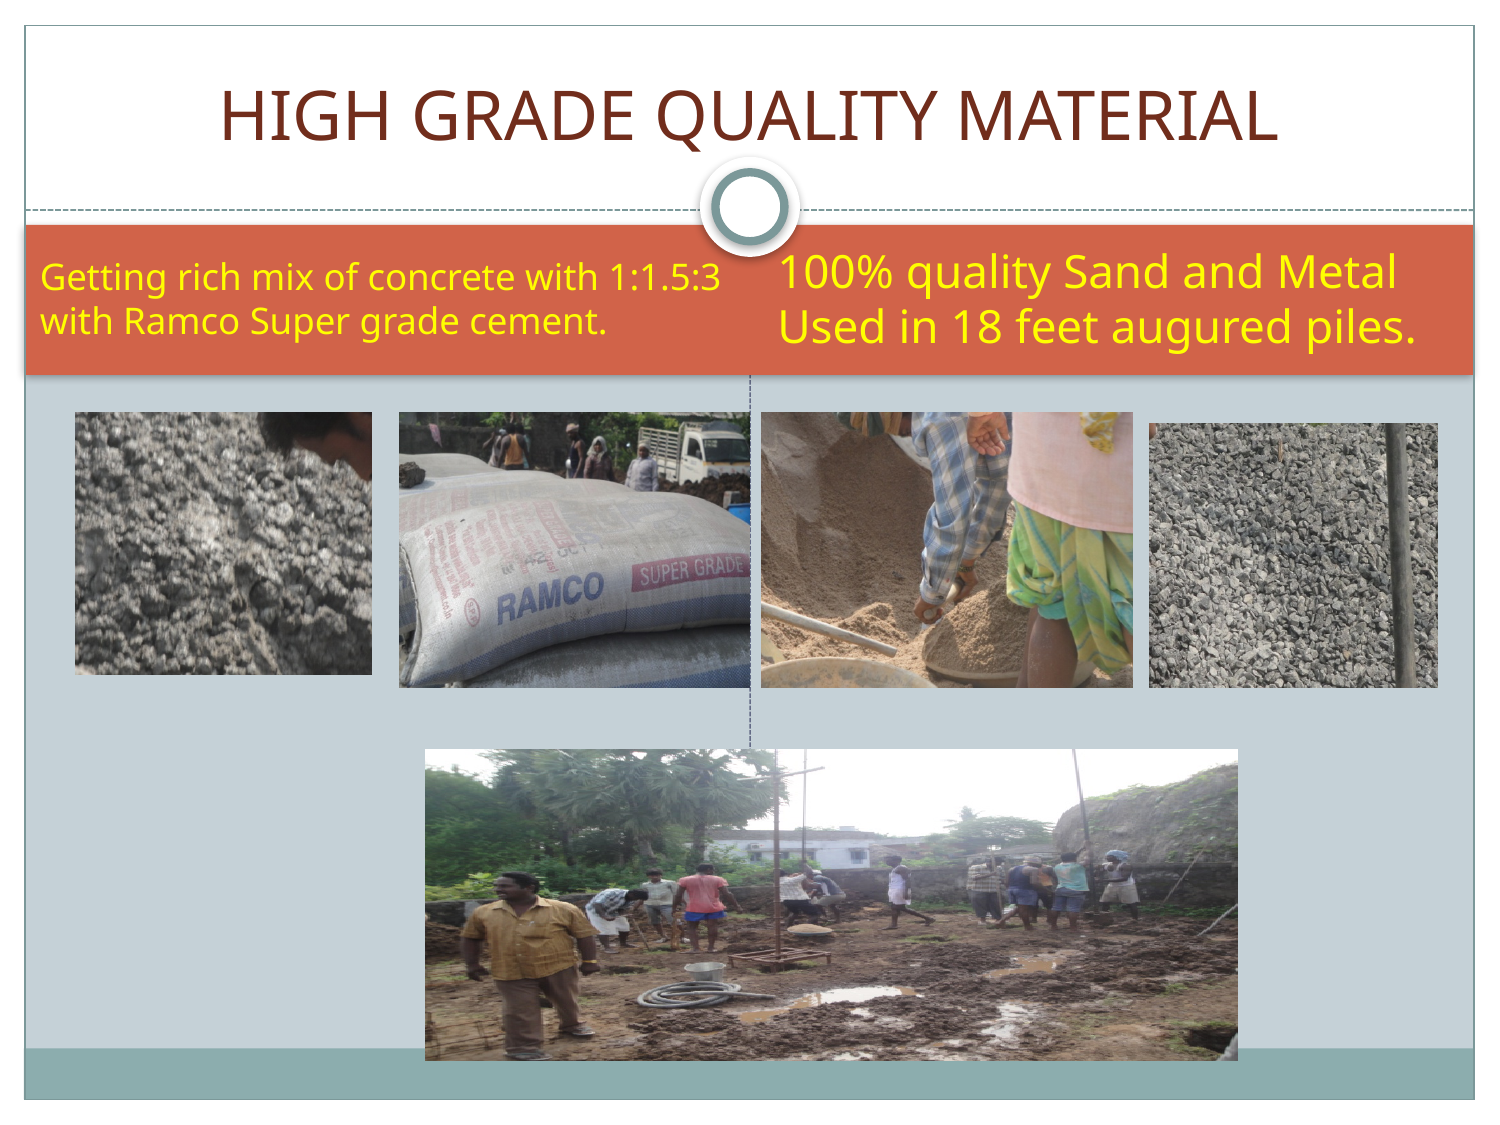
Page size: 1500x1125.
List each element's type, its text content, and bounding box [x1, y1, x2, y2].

picture [1149, 422, 1439, 688]
list Getting rich mix of concrete with 1:1.5:3 with Ramco Super grade cement. [24, 224, 739, 371]
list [74, 412, 372, 676]
list 100% quality Sand and Metal Used in 18 feet augured piles. [761, 224, 1464, 371]
title HIGH GRADE QUALITY MATERIAL [49, 37, 1450, 162]
picture [399, 412, 751, 688]
picture [424, 749, 1238, 1062]
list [761, 412, 1133, 688]
